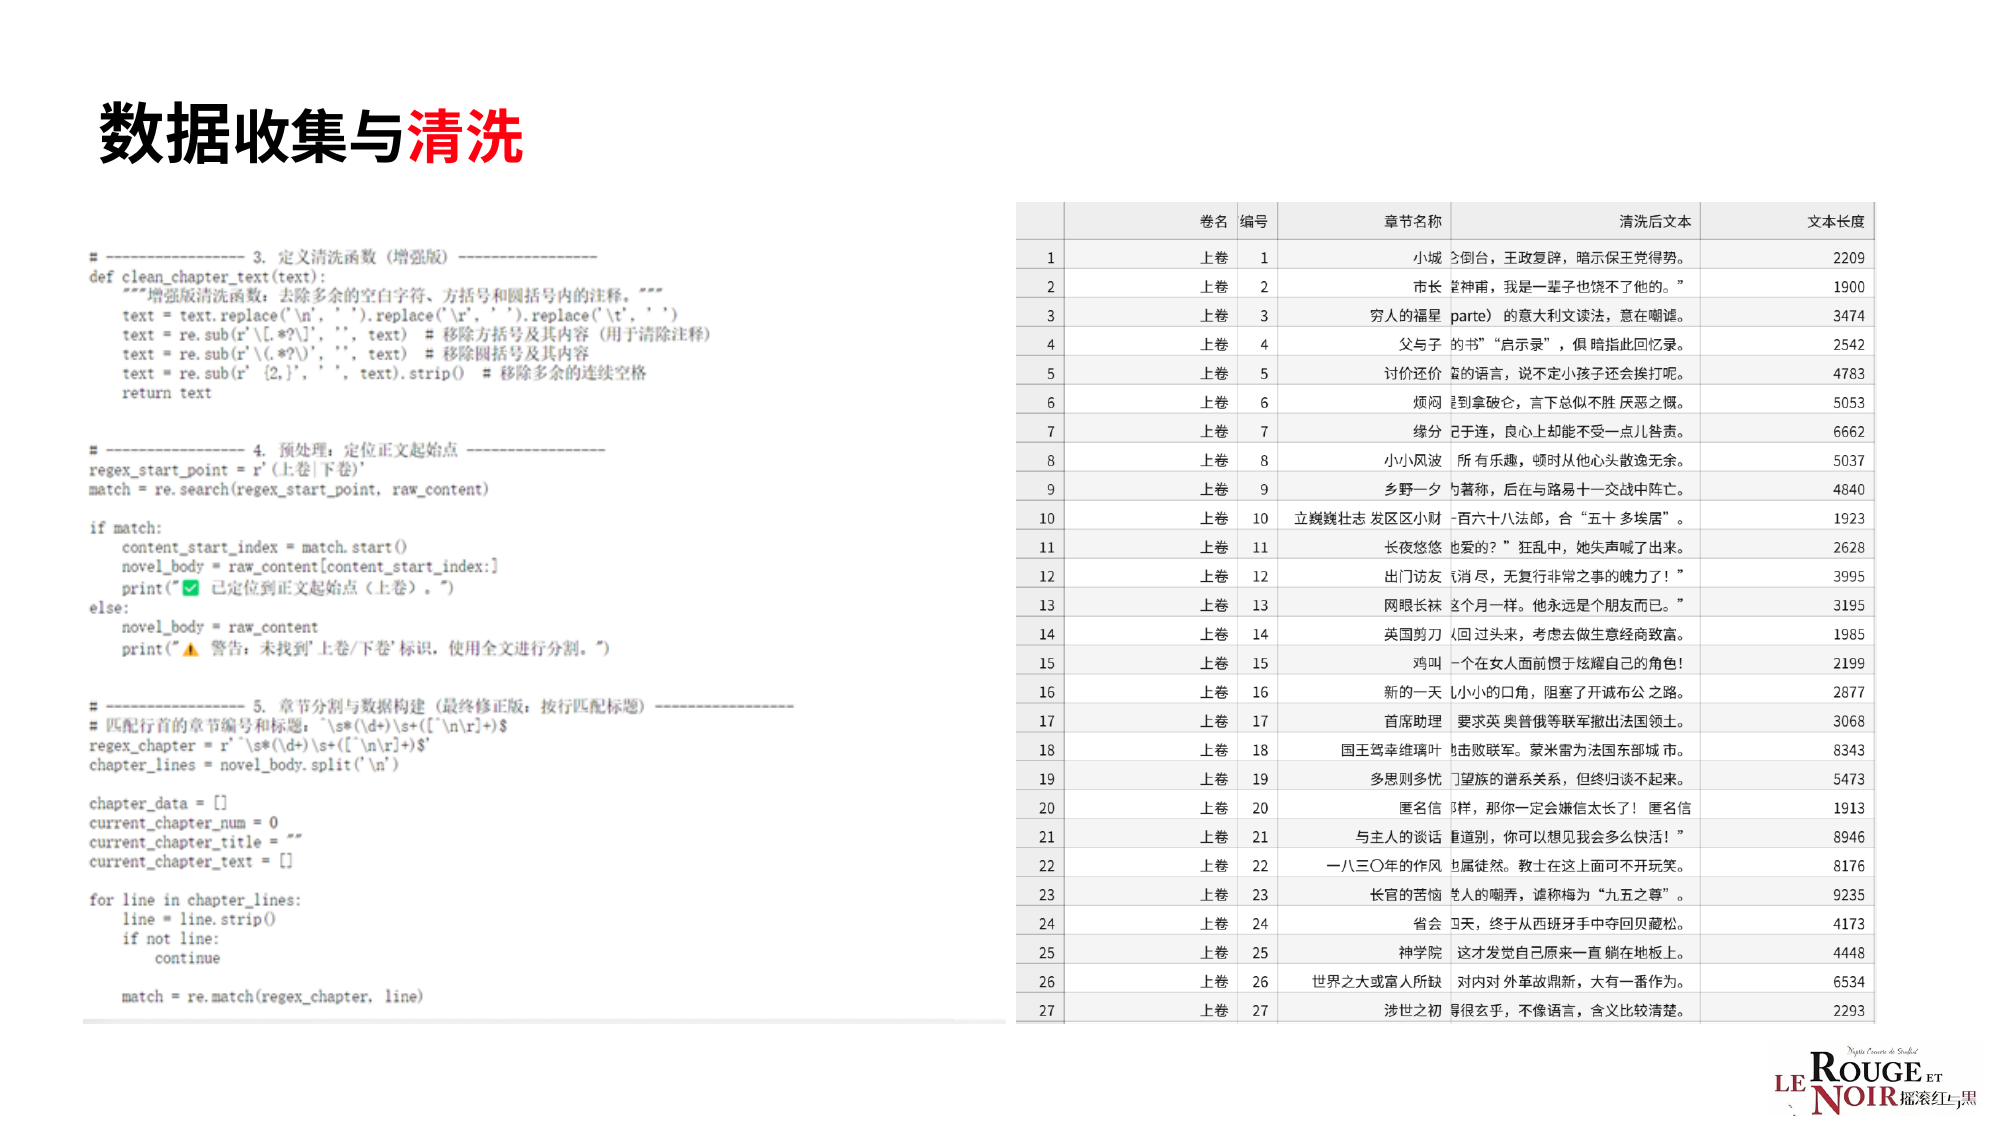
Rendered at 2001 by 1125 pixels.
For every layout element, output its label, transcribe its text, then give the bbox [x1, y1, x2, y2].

picture [1768, 1042, 1982, 1116]
picture [1016, 202, 1877, 1024]
text_box 数据收集与清洗 [83, 84, 1084, 180]
picture [83, 242, 1006, 1024]
